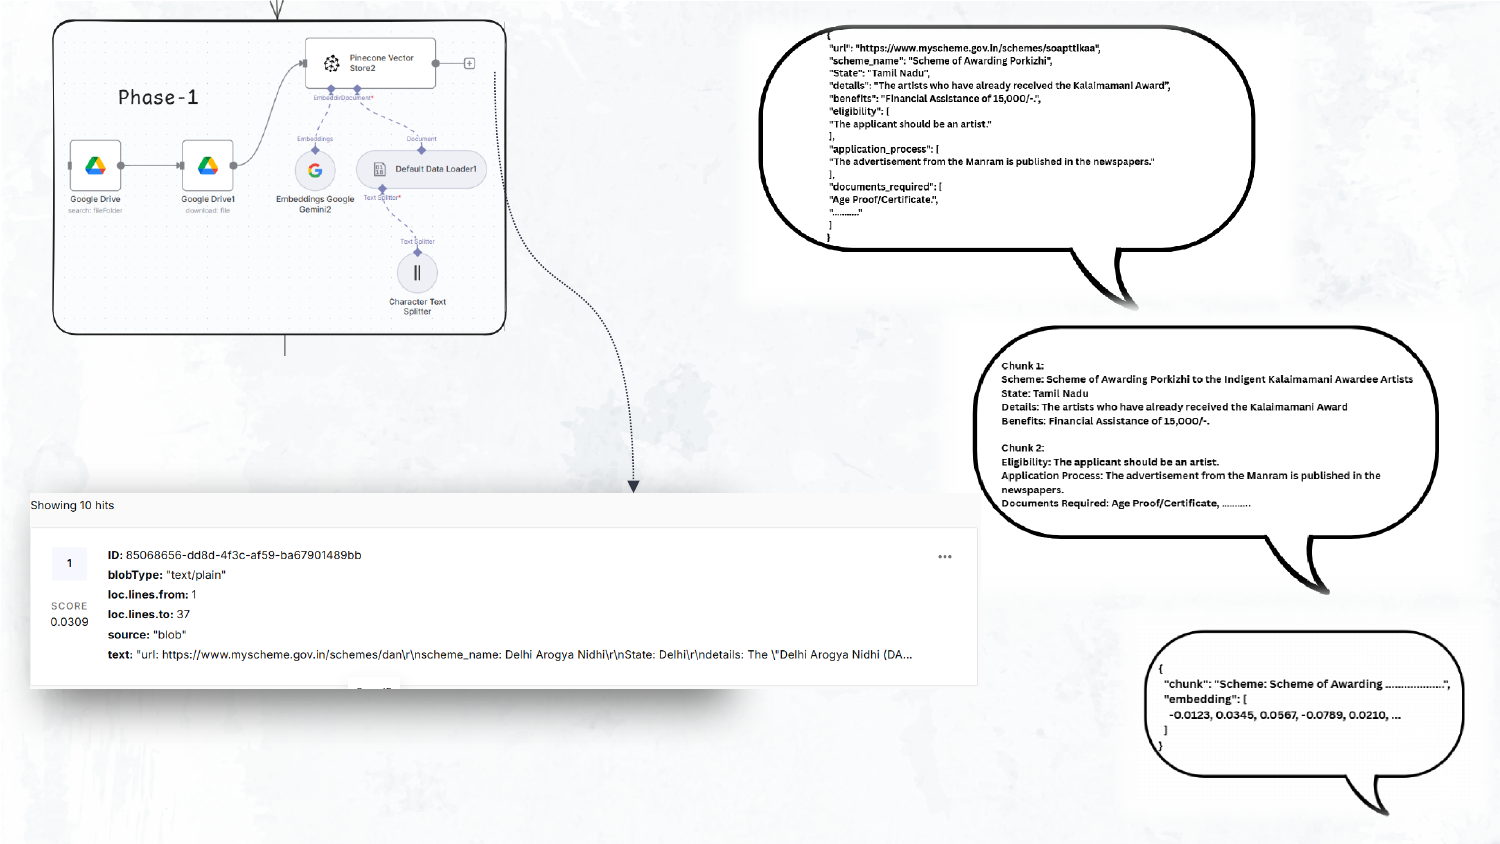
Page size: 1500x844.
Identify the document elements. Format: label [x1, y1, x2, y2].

picture [0, 0, 1500, 844]
text_box [353, 212, 776, 352]
